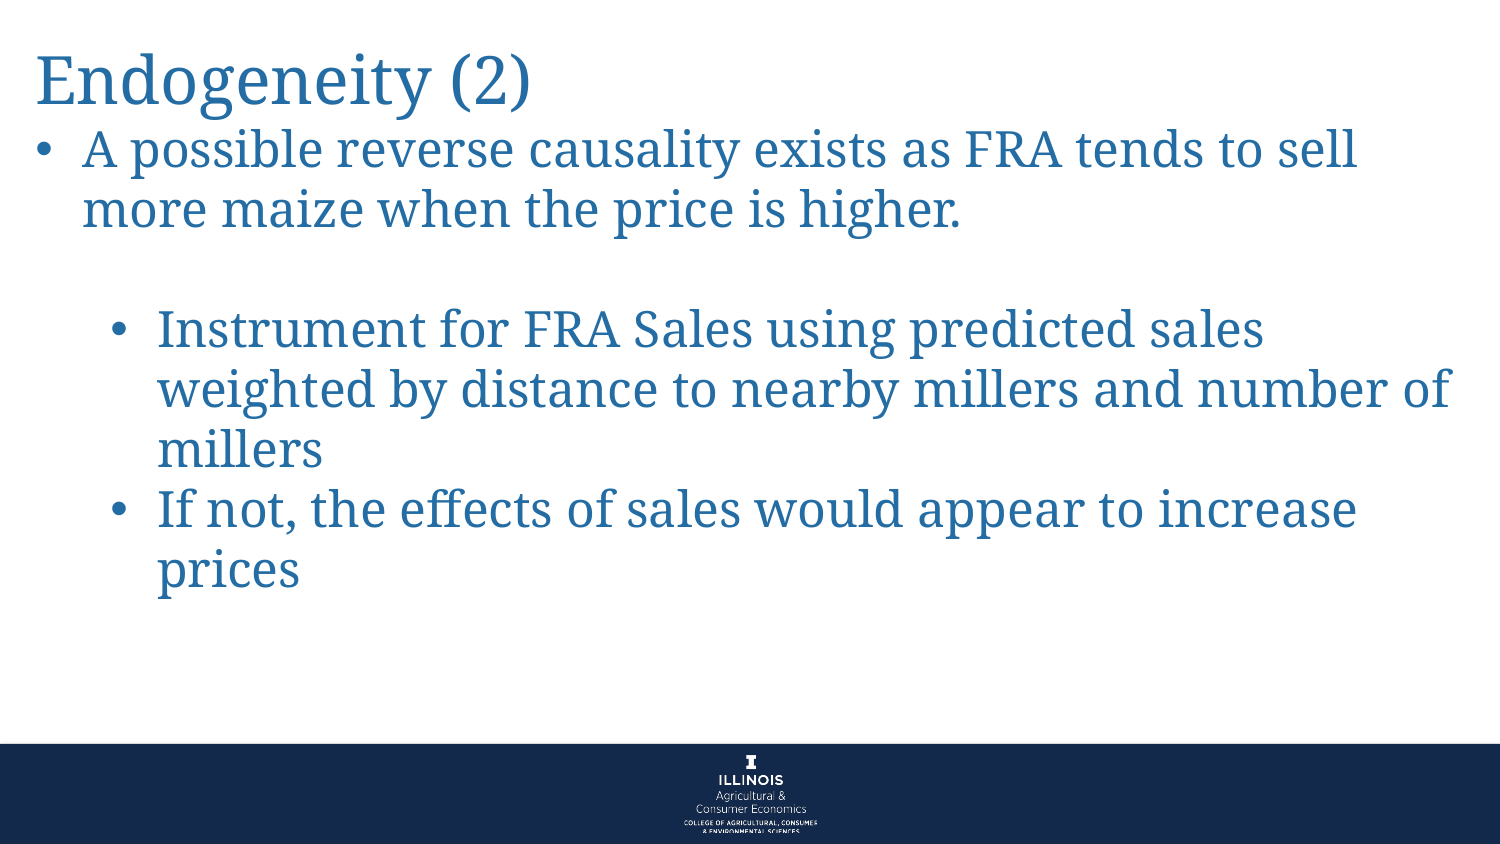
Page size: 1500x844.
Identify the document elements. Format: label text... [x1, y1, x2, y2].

text_box Endogeneity (2) A possible reverse causality exists as FRA tends to sell more maize when the price is higher. Instrument for FRA Sales using predicted sales weighted by distance to nearby millers and number of millers If not, the effects of sales would appear to increase prices [20, 30, 1484, 844]
